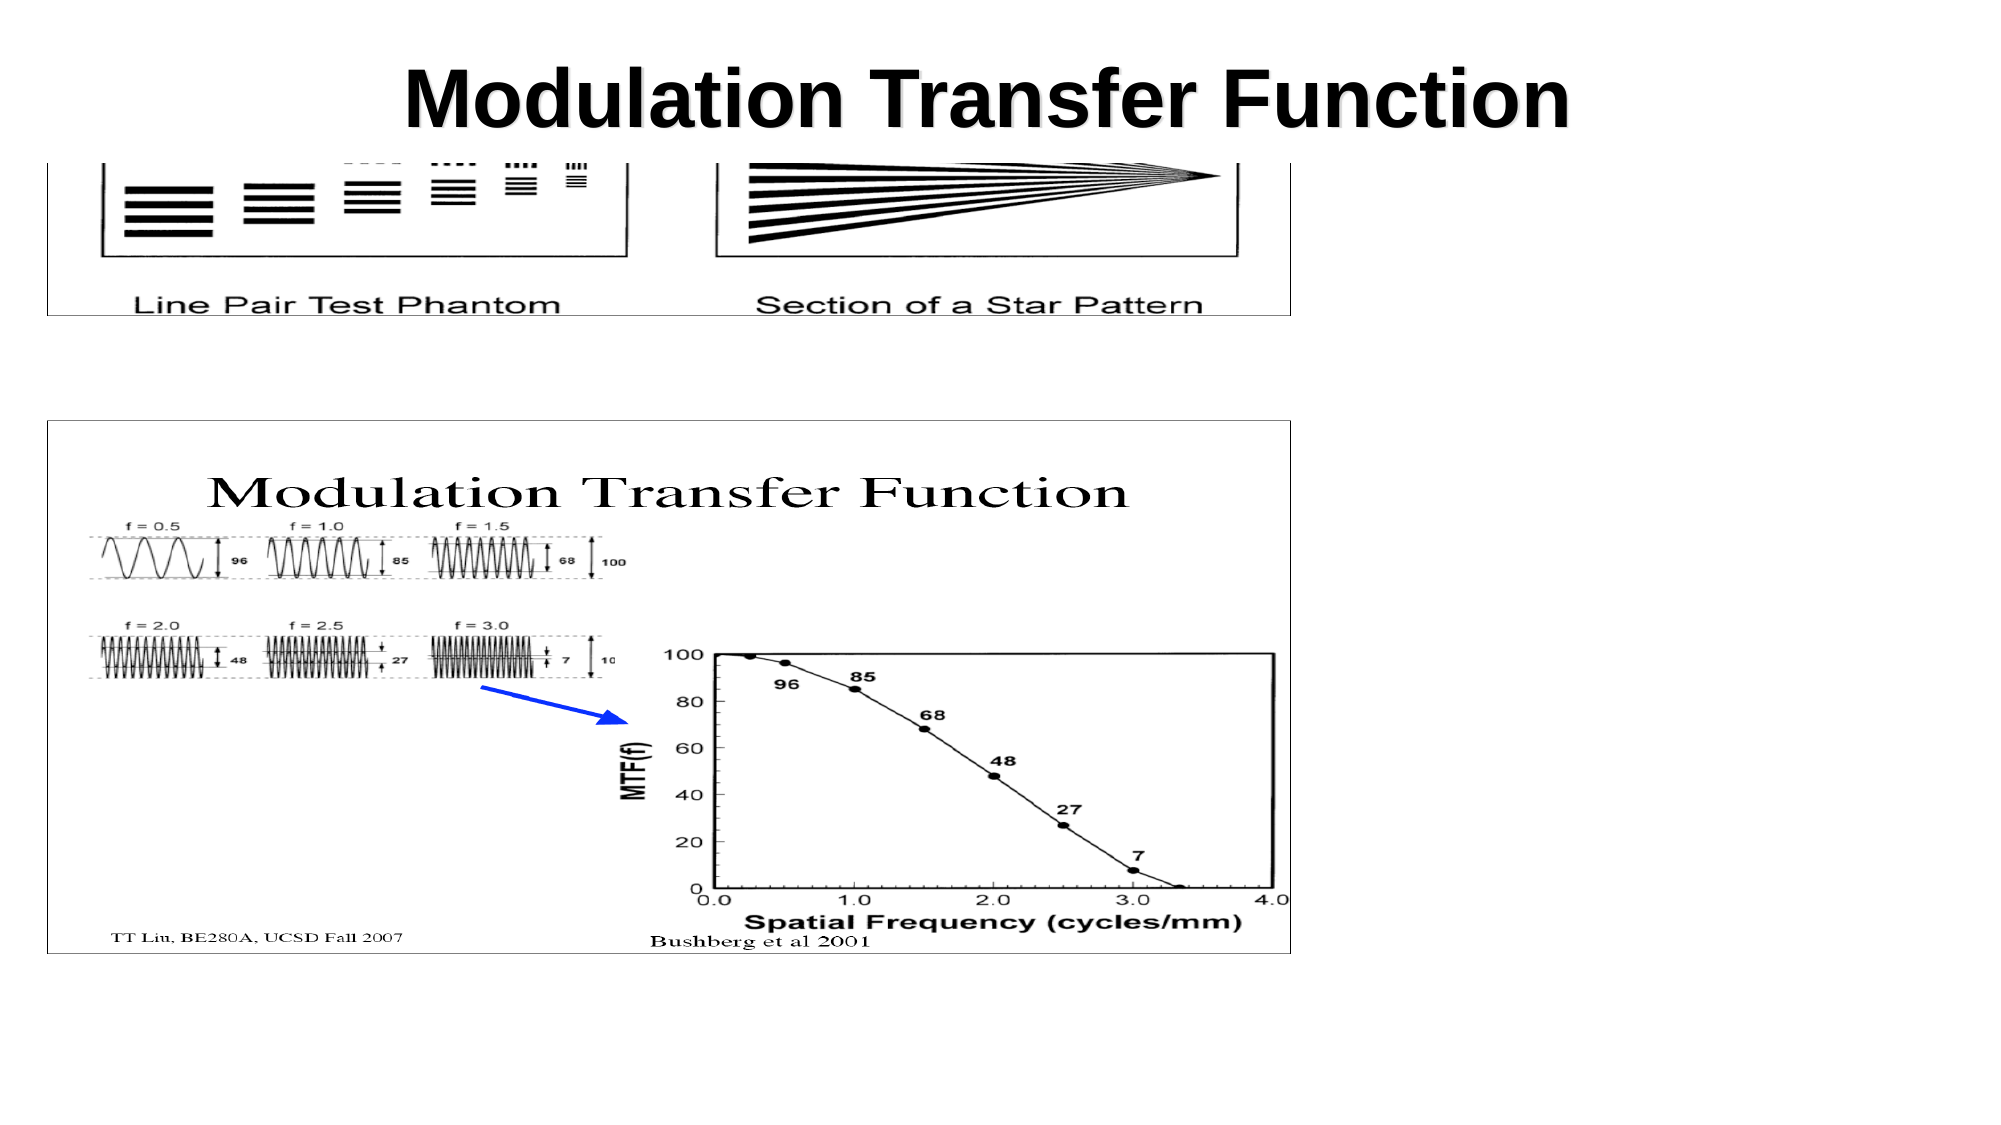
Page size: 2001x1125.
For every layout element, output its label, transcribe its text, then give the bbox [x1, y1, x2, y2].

picture [32, 162, 1310, 963]
title Modulation Transfer Function [33, 24, 1967, 163]
